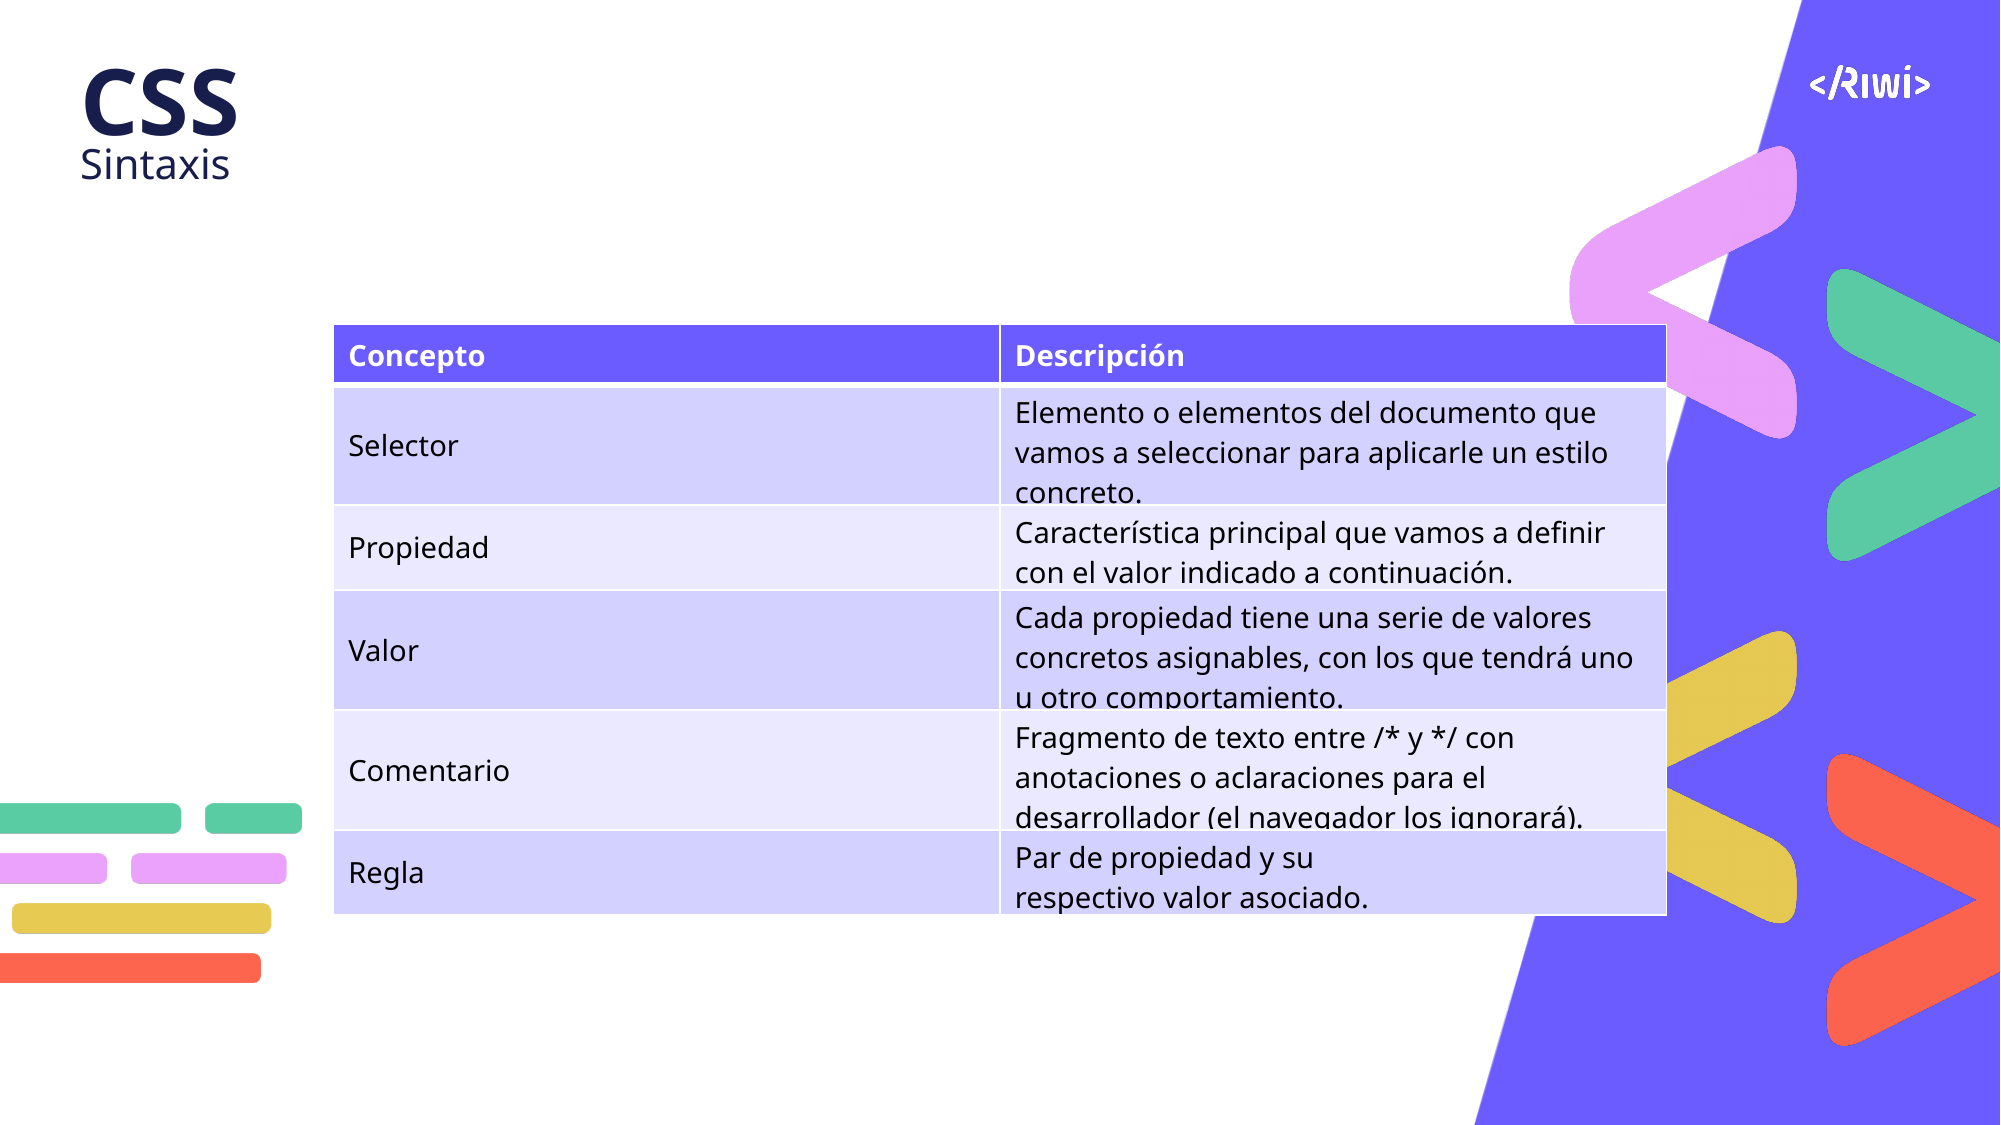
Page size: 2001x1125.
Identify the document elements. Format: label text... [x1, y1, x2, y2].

table_cell Comentario [334, 711, 999, 829]
picture [0, 803, 302, 984]
table_cell Propiedad [334, 506, 999, 589]
table_cell Selector [334, 388, 999, 504]
table_header Concepto [334, 325, 999, 382]
table_cell Fragmento de texto entre /* y */ con anotaciones o aclaraciones para el desarrollador (el navegador los ignorará). [1001, 711, 1468, 829]
table_cell Cada propiedad tiene una serie de valores concretos asignables, con los que tendrá uno u otro comportamiento. [1001, 591, 1468, 709]
table_header Descripción [1001, 325, 1468, 382]
table_cell Elemento o elementos del documento que vamos a seleccionar para aplicarle un estilo concreto. [1001, 388, 1468, 504]
text_box CSS [65, 36, 285, 130]
table_cell Característica principal que vamos a definir con el valor indicado a continuación. [1001, 506, 1468, 589]
table_cell Par de propiedad y su respectivo valor asociado. [1001, 831, 1468, 914]
picture [1473, 0, 2000, 1125]
text_box Sintaxis [65, 130, 595, 196]
table_cell Regla [334, 831, 999, 914]
table_cell Valor [334, 591, 999, 709]
